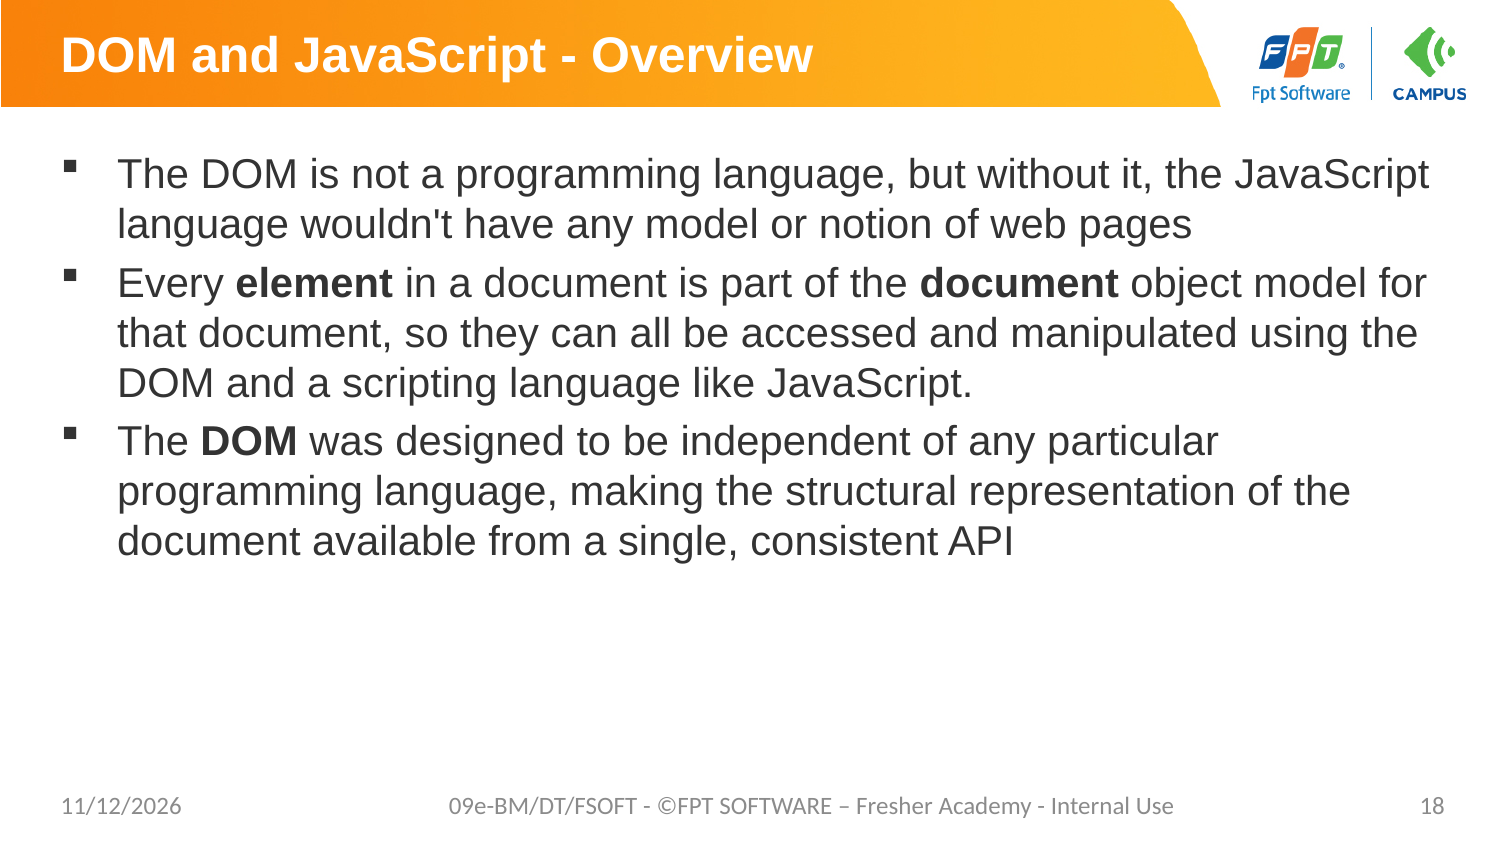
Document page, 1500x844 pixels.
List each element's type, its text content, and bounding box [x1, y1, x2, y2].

picture [1, 0, 1499, 844]
title DOM and JavaScript - Overview [45, 0, 1176, 106]
slide_number 18 [1350, 782, 1461, 827]
list The DOM is not a programming language, but without it, the JavaScript language wouldn't have any model or notion of web pages Every element in a document is part of the document object model for that document, so they can all be accessed and manipulated using the DOM and a scripting language like JavaScript. The DOM was designed to be independent of any particular programming language, making the structural representation of the document available from a single, consistent API [45, 139, 1461, 754]
footer 09e-BM/DT/FSOFT - ©FPT SOFTWARE – Fresher Academy - Internal Use [289, 782, 1335, 827]
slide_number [45, 782, 270, 827]
